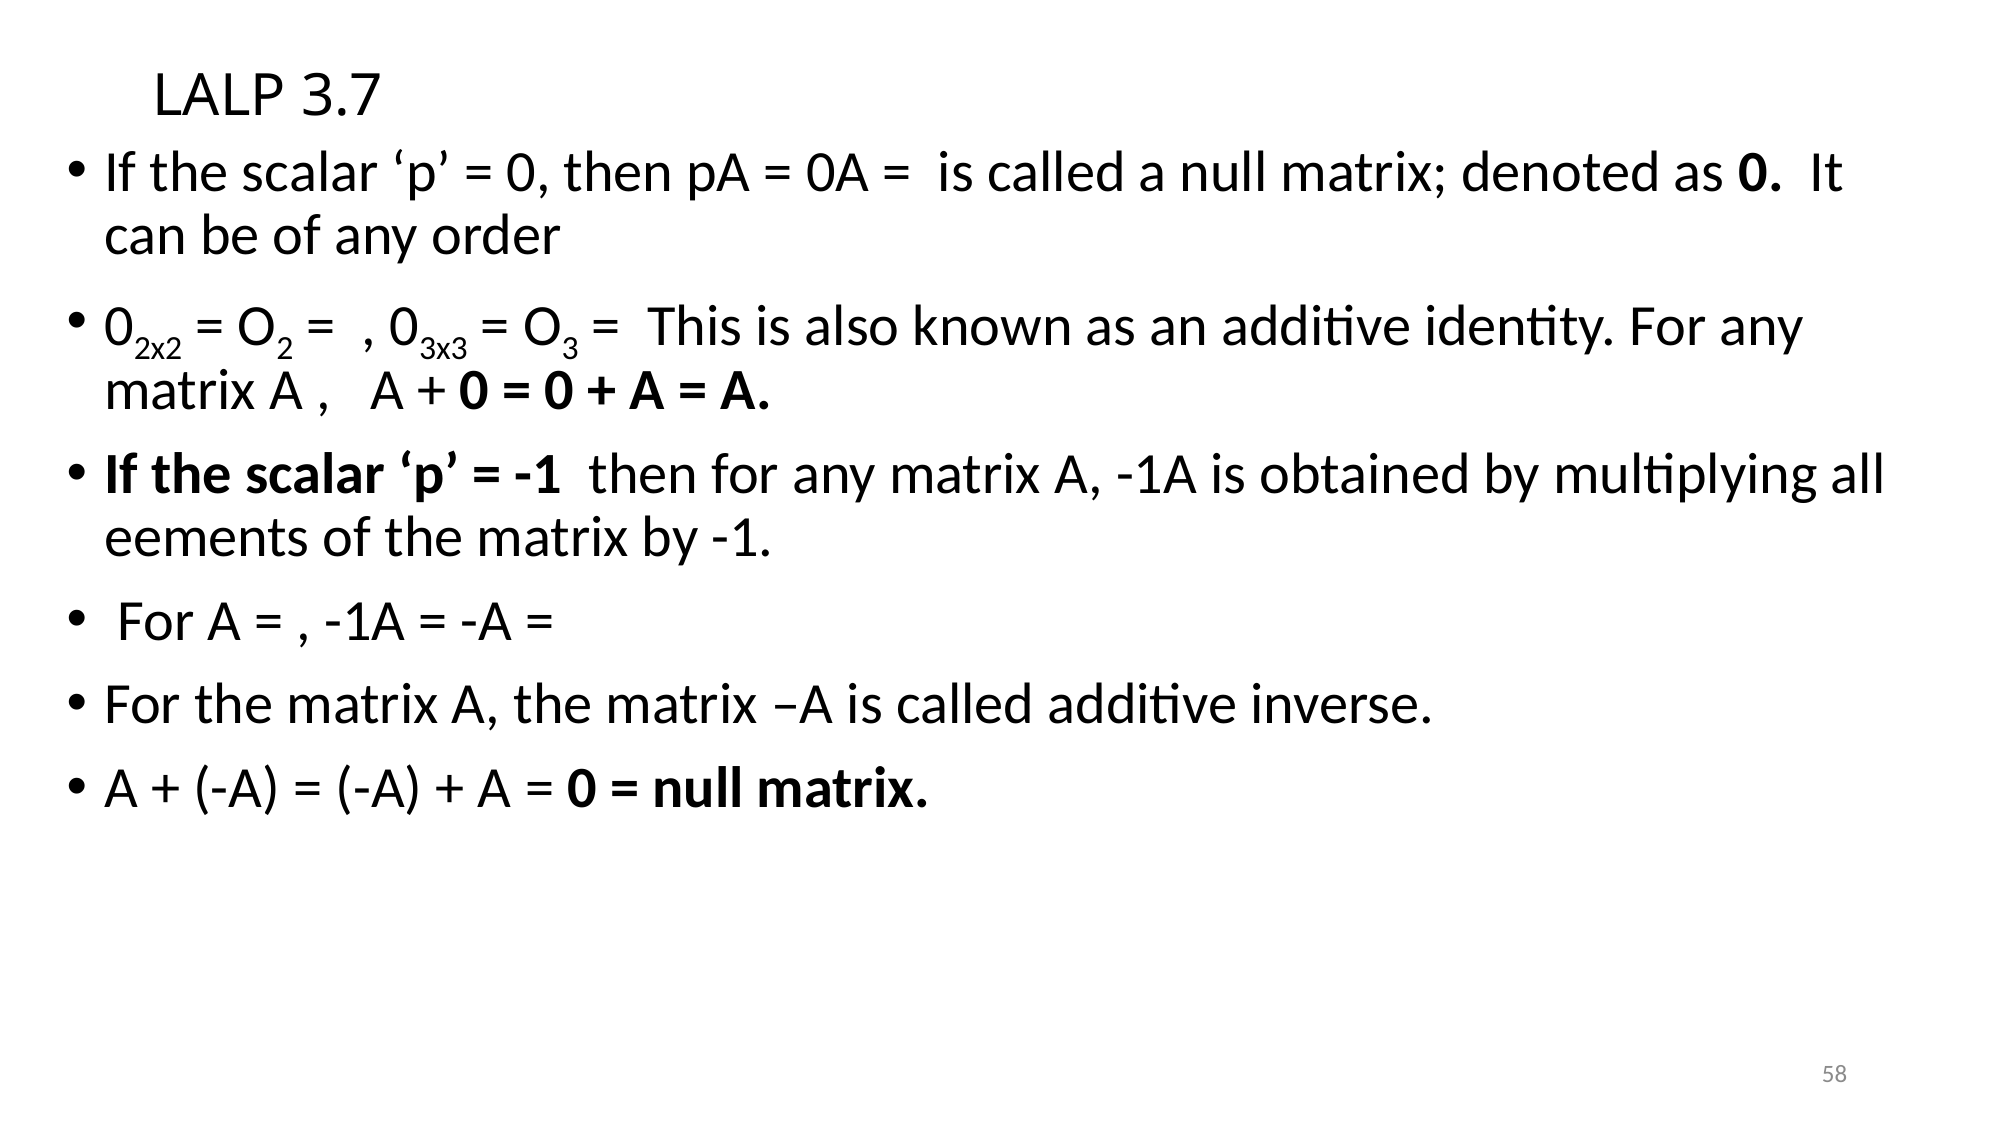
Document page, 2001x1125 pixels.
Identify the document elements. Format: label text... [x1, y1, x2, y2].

title LALP 3.7 [137, 59, 1863, 134]
slide_number 58 [1412, 1042, 1863, 1103]
